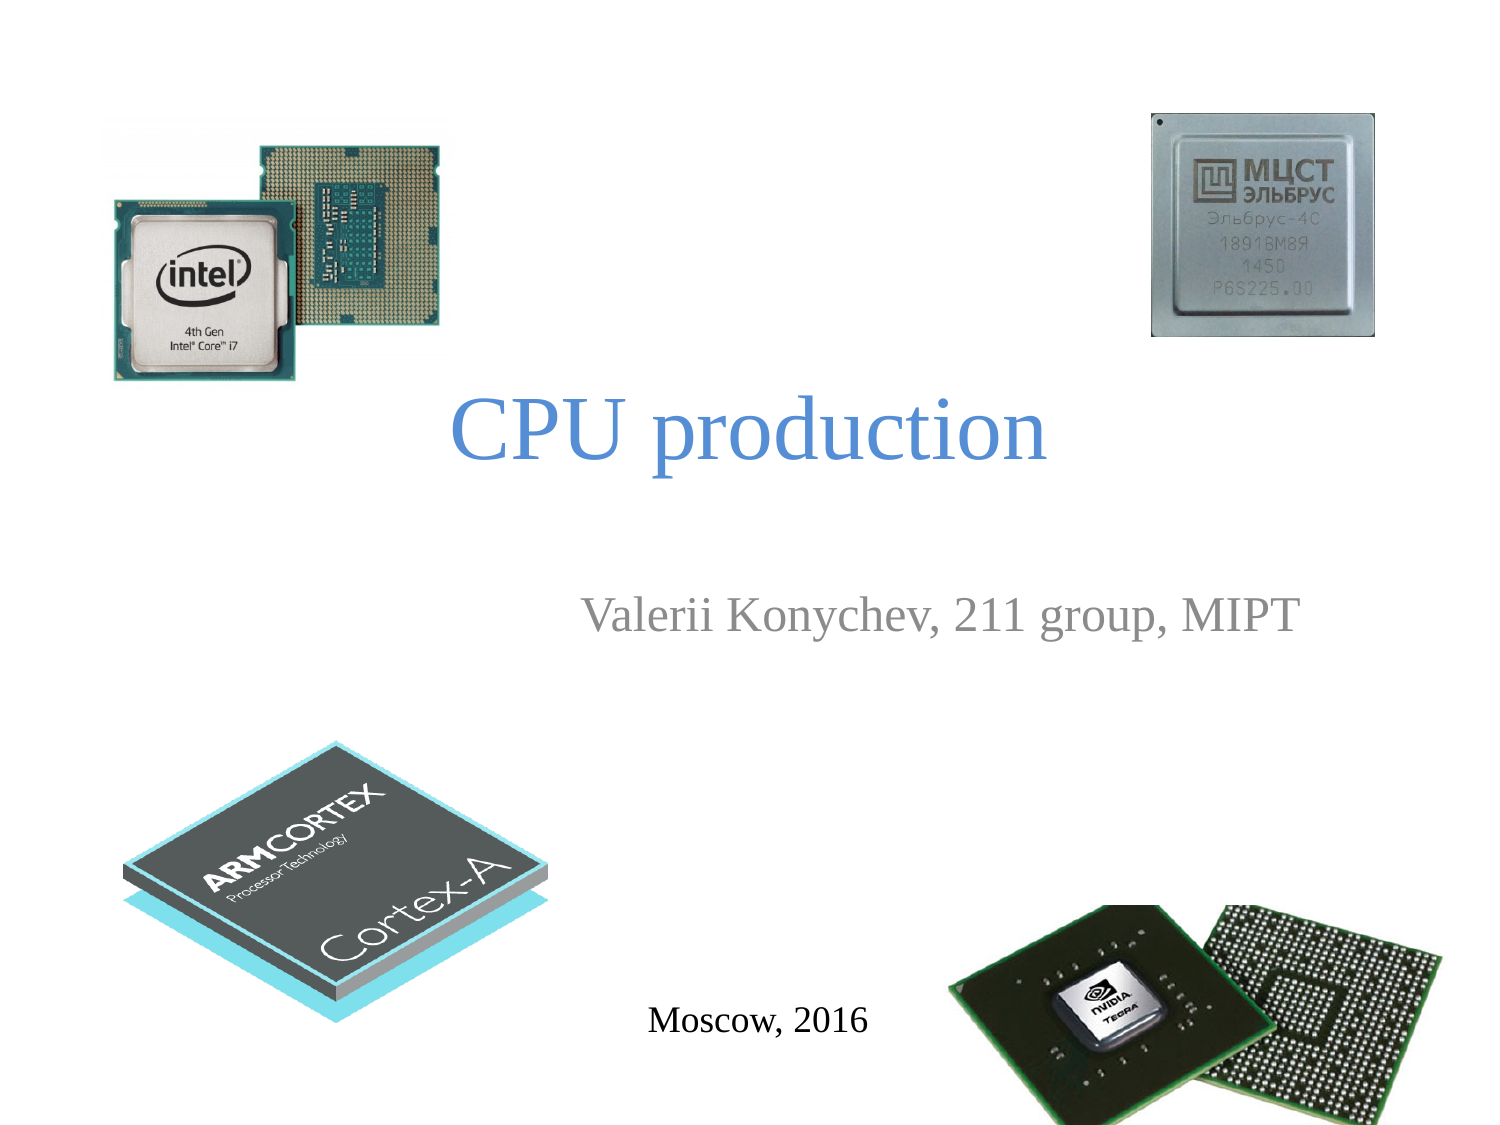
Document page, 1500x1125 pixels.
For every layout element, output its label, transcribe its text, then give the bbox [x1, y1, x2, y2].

picture [123, 727, 548, 1023]
subtitle Valerii Konychev, 211 group, MIPT [265, 574, 1316, 712]
picture [926, 905, 1458, 1125]
picture [1151, 113, 1376, 337]
picture [100, 113, 455, 413]
title CPU production [112, 302, 1388, 544]
text_box Moscow, 2016 [633, 987, 884, 1048]
